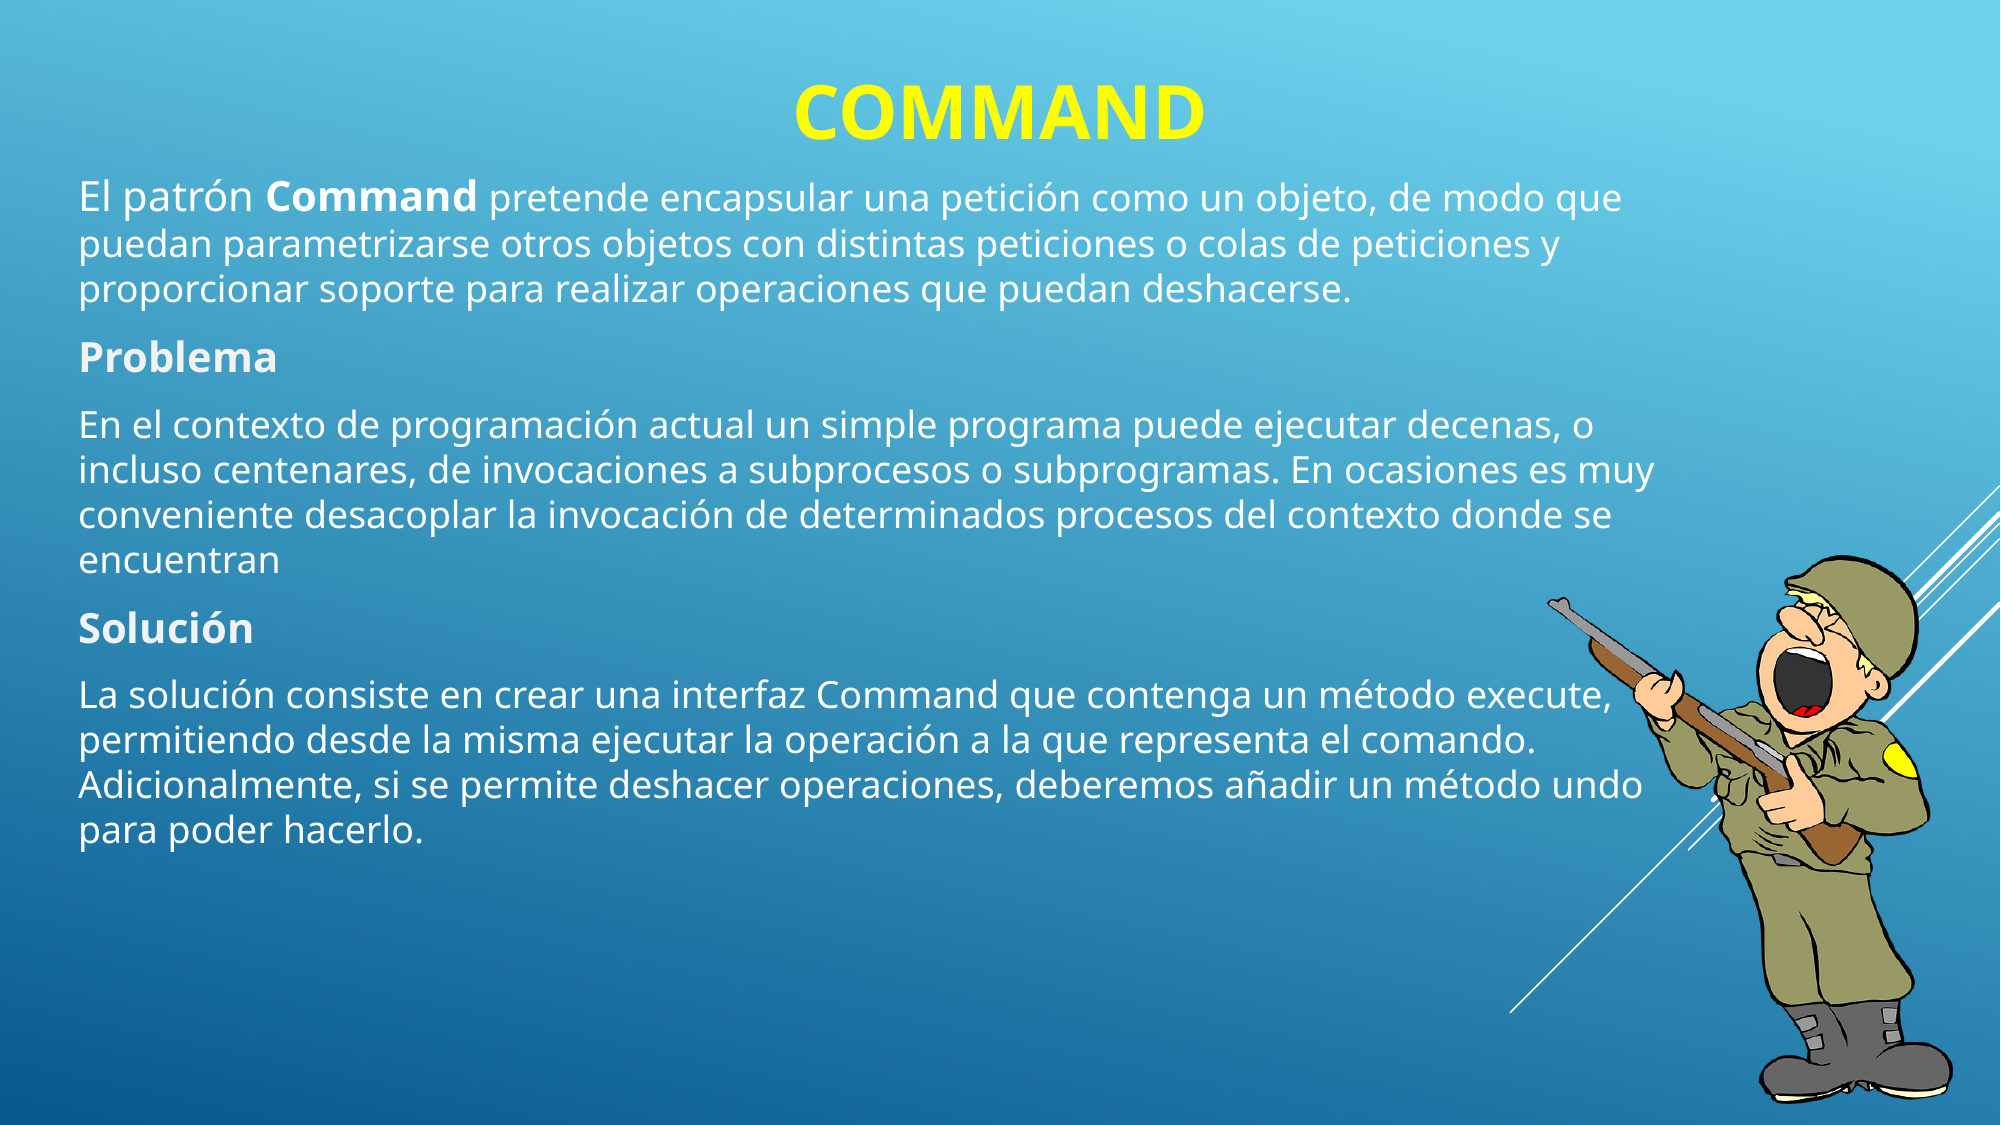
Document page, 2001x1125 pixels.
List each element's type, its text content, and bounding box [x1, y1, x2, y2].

text_box COMMAND [0, 0, 2000, 162]
list El patrón Command pretende encapsular una petición como un objeto, de modo que puedan parametrizarse otros objetos con distintas peticiones o colas de peticiones y proporcionar soporte para realizar operaciones que puedan deshacerse. Problema En el contexto de programación actual un simple programa puede ejecutar decenas, o incluso centenares, de invocaciones a subprocesos o subprogramas. En ocasiones es muy conveniente desacoplar la invocación de determinados procesos del contexto donde se encuentran Solución La solución consiste en crear una interfaz Command que contenga un método execute, permitiendo desde la misma ejecutar la operación a la que representa el comando. Adicionalmente, si se permite deshacer operaciones, deberemos añadir un método undo para poder hacerlo. [63, 162, 1683, 1085]
picture [1547, 555, 1953, 1104]
